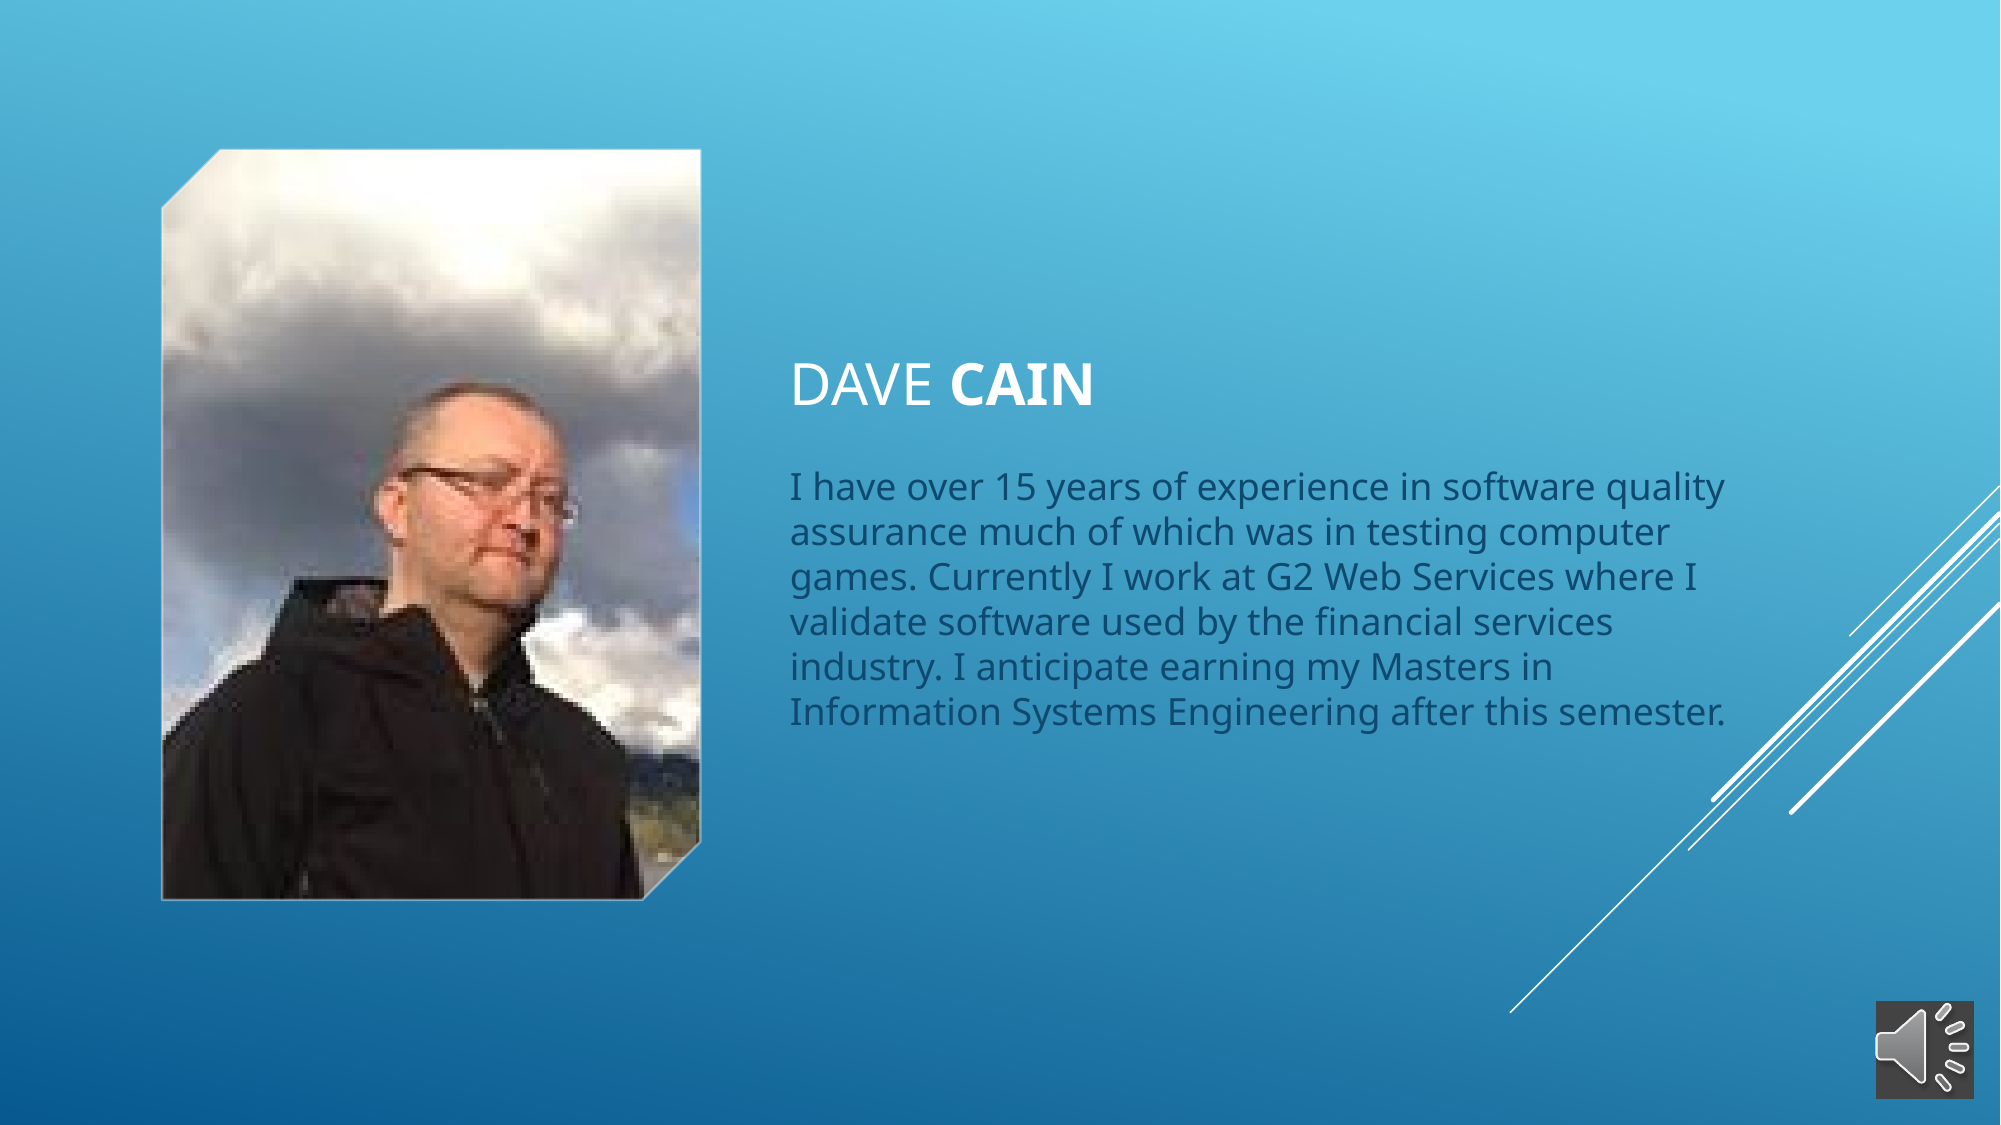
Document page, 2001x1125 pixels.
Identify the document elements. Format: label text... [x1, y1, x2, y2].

picture [1874, 999, 1976, 1101]
picture [161, 149, 701, 901]
title Dave Cain [774, 237, 1763, 425]
list I have over 15 years of experience in software quality assurance much of which was in testing computer games. Currently I work at G2 Web Services where I validate software used by the financial services industry. I anticipate earning my Masters in Information Systems Engineering after this semester. [774, 455, 1763, 792]
